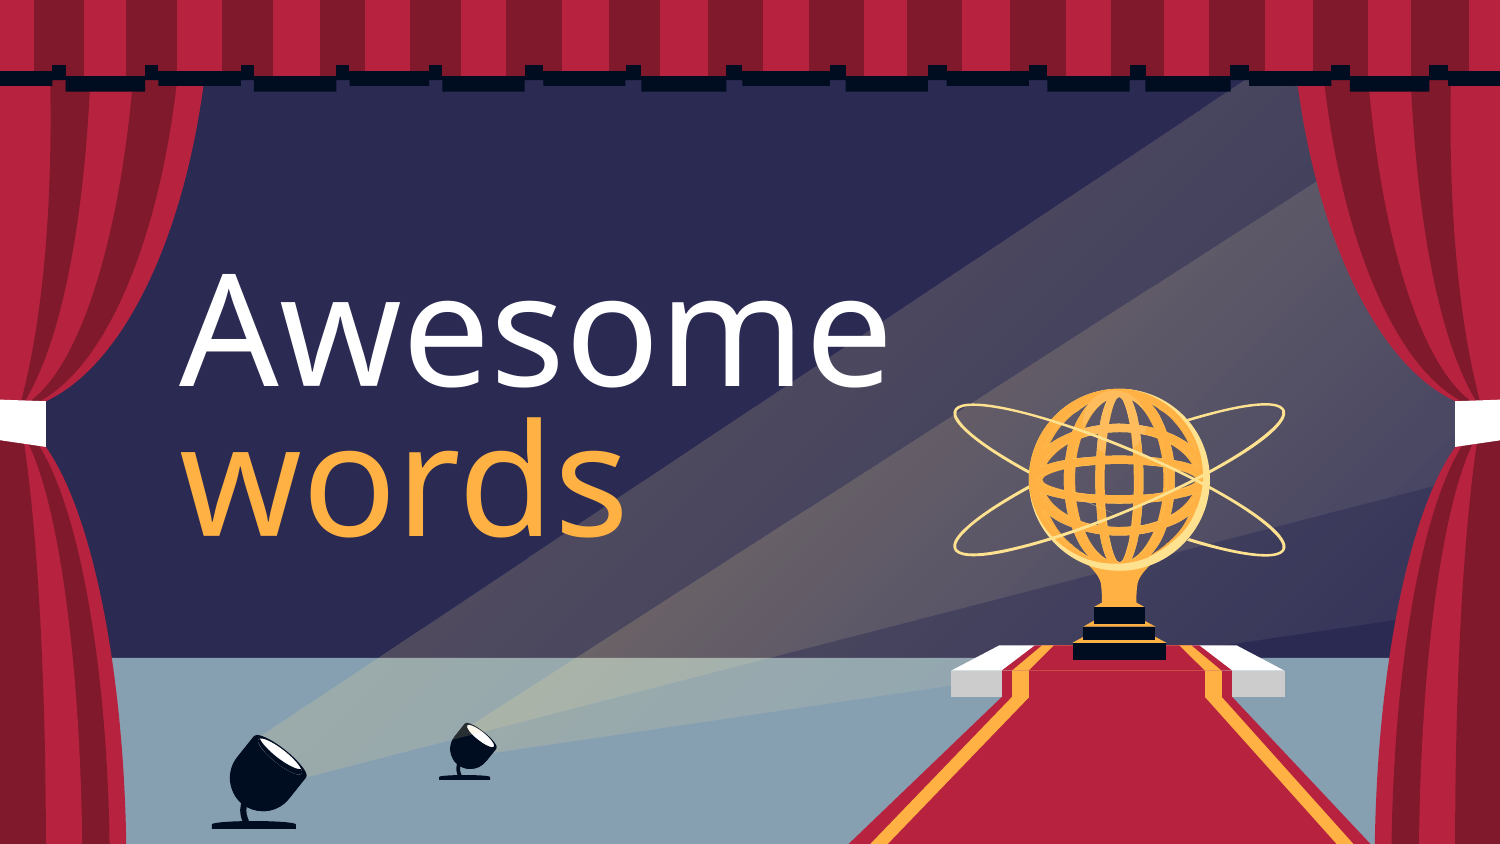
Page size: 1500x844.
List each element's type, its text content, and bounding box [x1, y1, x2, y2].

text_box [836, 388, 1382, 844]
title Awesome words [164, 197, 1085, 636]
